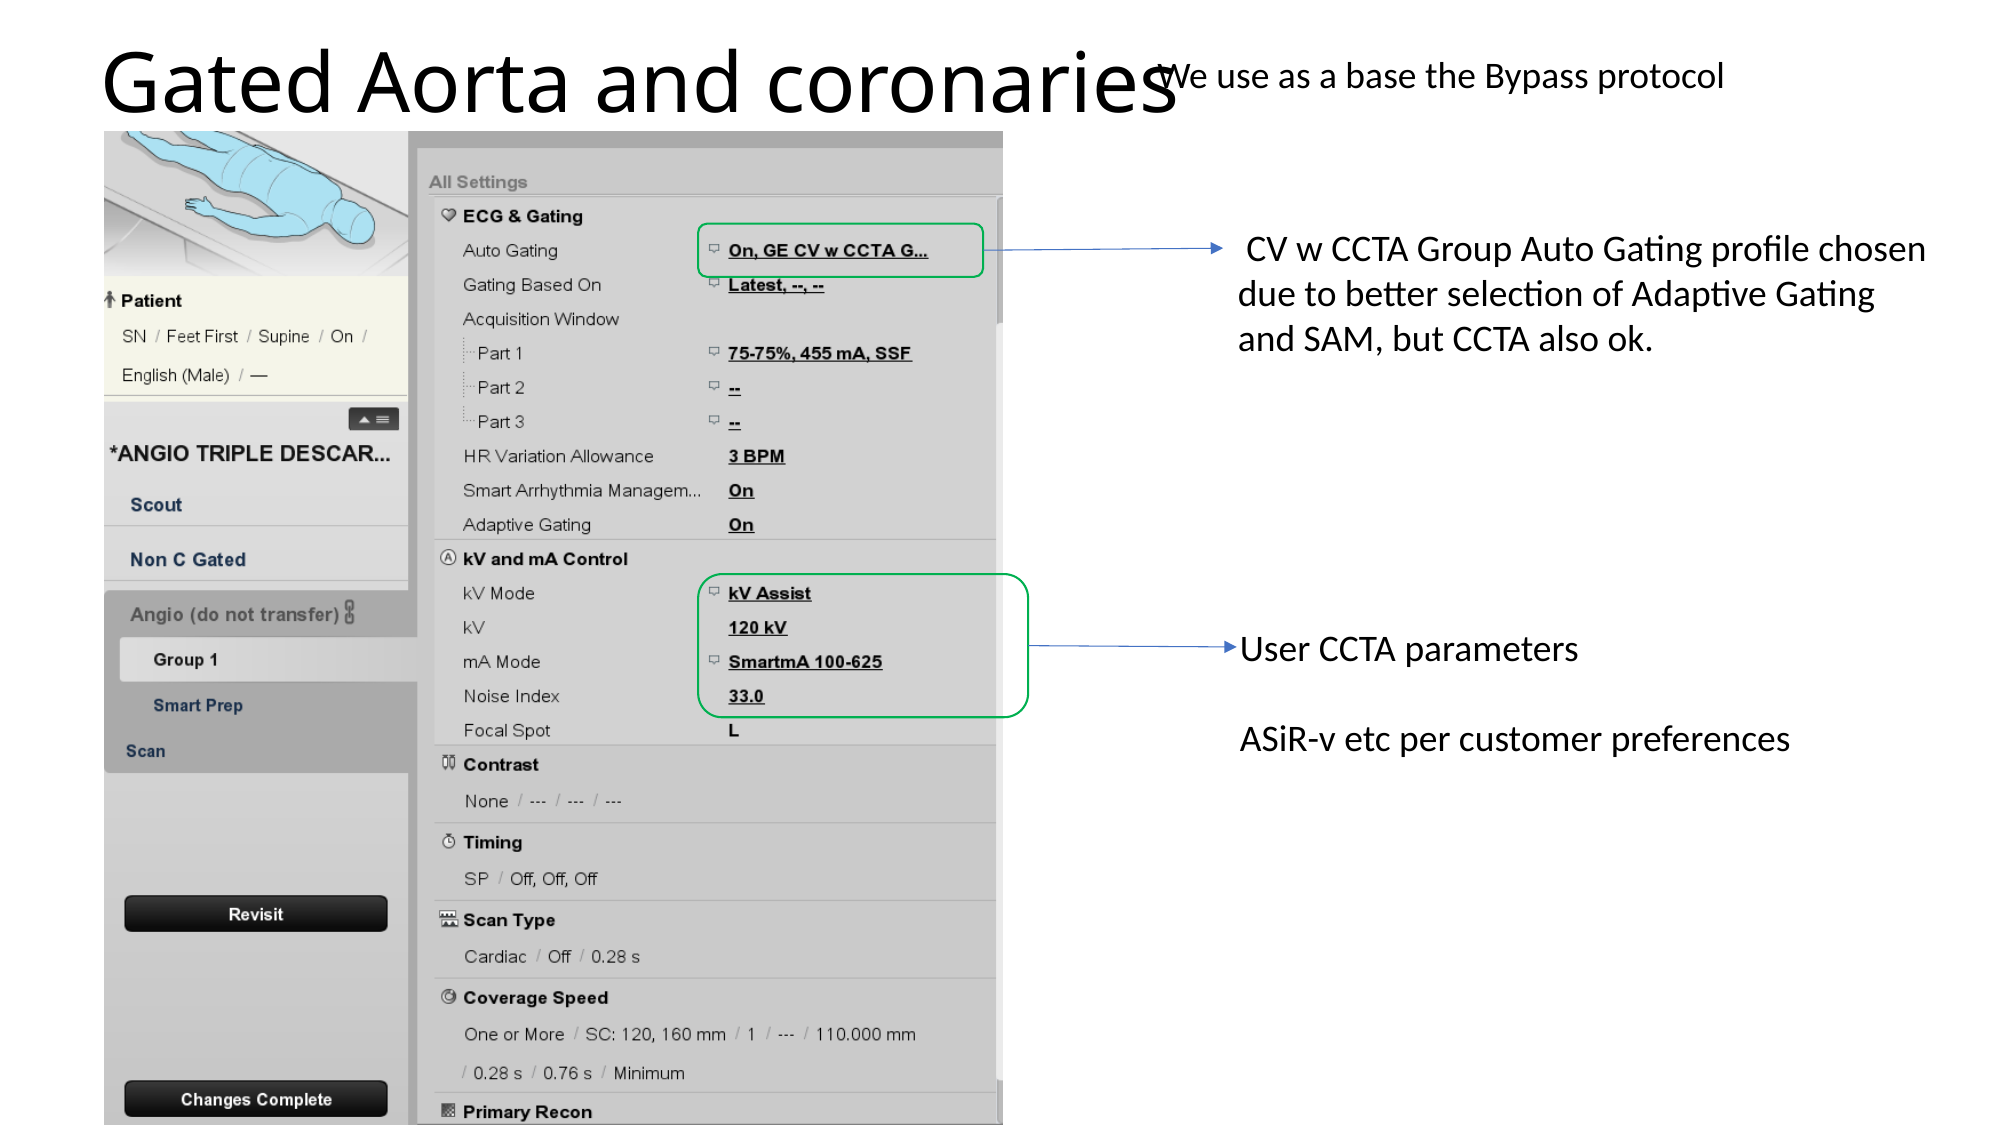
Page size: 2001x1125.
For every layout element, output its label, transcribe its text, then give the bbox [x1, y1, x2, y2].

text_box CV w CCTA Group Auto Gating profile chosen due to better selection of Adaptive Gating and SAM, but CCTA also ok. [1223, 216, 1954, 366]
text_box User CCTA parameters ASiR-v etc per customer preferences [1225, 616, 1956, 767]
picture [104, 131, 1003, 1125]
title Gated Aorta and coronaries [85, 13, 1811, 159]
text_box We use as a base the Bypass protocol [1142, 44, 1989, 104]
text_box [1003, 573, 1030, 719]
